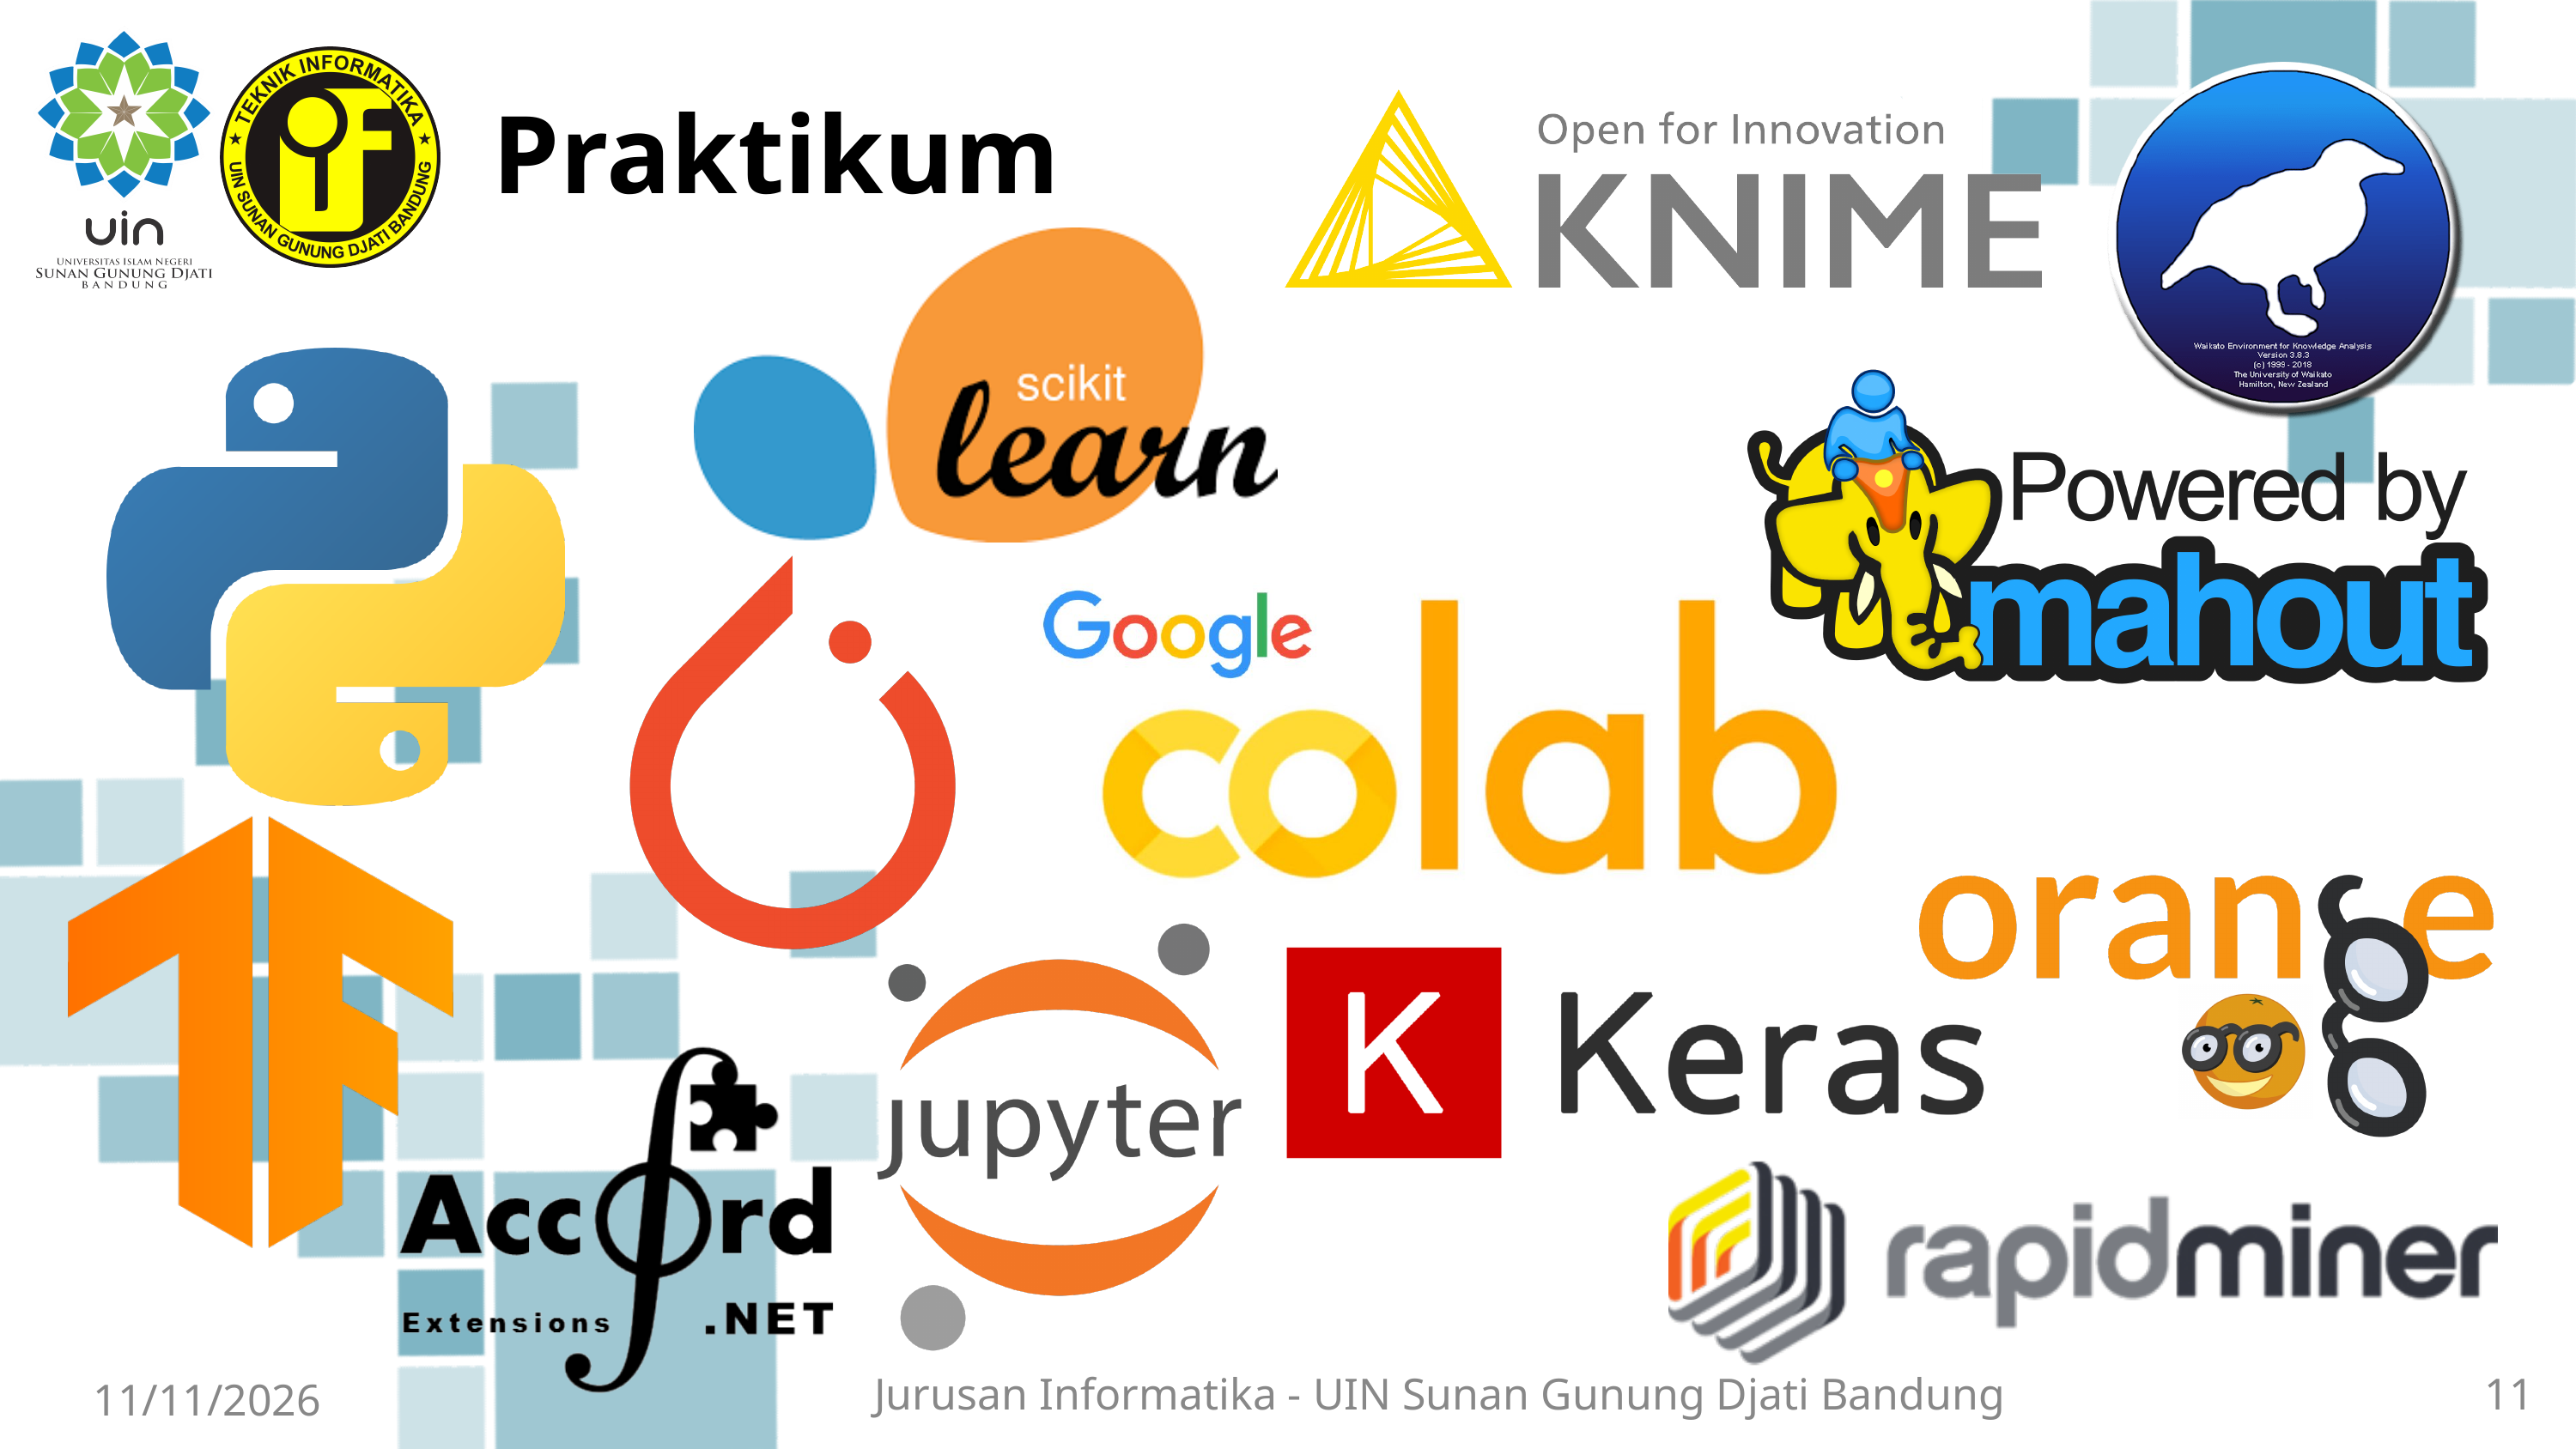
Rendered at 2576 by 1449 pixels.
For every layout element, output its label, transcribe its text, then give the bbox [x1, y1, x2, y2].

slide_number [80, 1376, 381, 1428]
footer Jurusan Informatika - UIN Sunan Gunung Djati Bandung [838, 1376, 2042, 1416]
picture [220, 46, 440, 268]
picture [1285, 89, 2042, 288]
picture [33, 26, 215, 288]
picture [1283, 874, 2498, 1409]
picture [106, 56, 2494, 1353]
slide_number 11 [2245, 1370, 2547, 1422]
picture [40, 811, 854, 1404]
title Praktikum [479, 46, 1575, 254]
